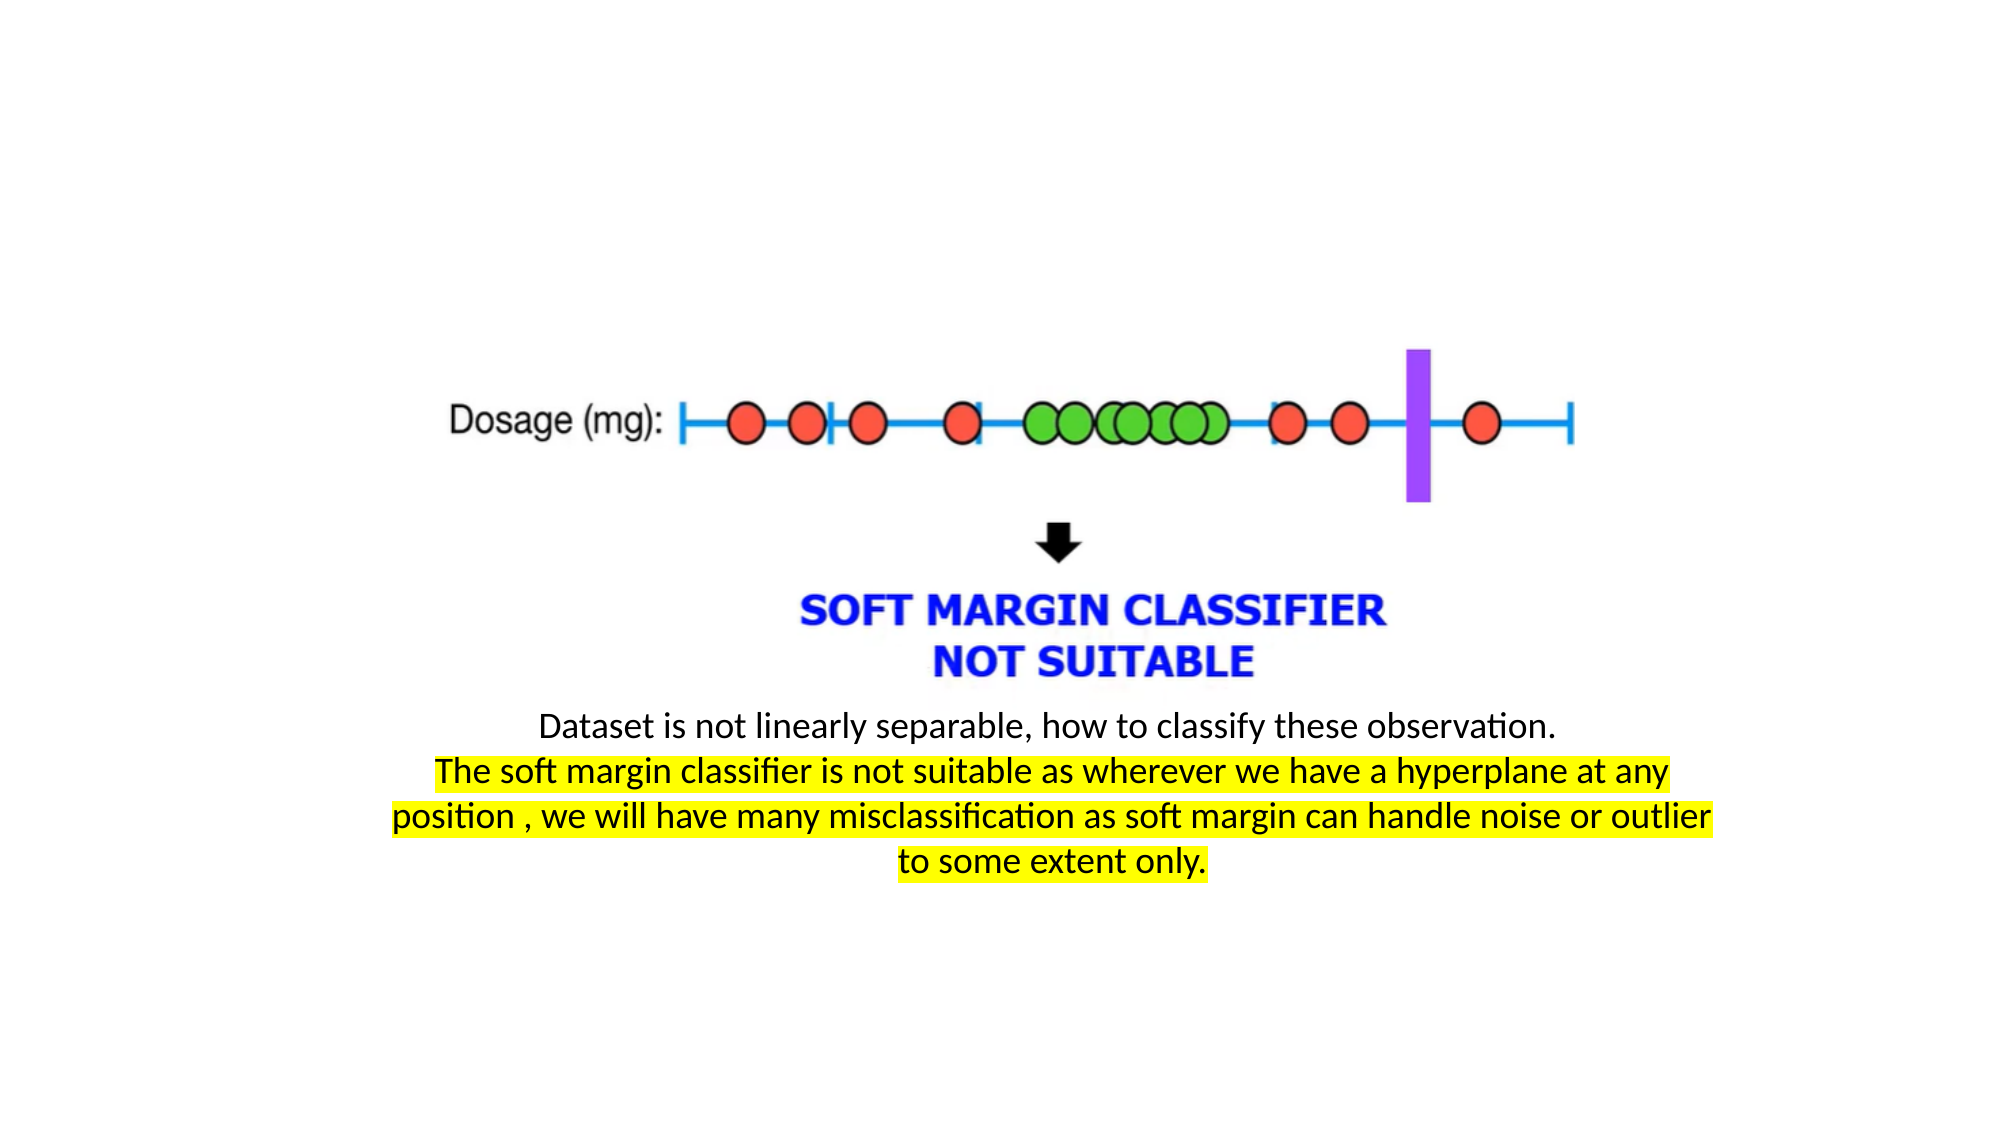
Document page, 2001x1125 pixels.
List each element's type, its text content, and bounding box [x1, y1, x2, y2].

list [376, 206, 1575, 731]
text_box Dataset is not linearly separable, how to classify these observation. The soft margin classifier is not suitable as wherever we have a hyperplane at any position , we will have many misclassification as soft margin can handle noise or outlier to some extent only. [376, 693, 1729, 889]
